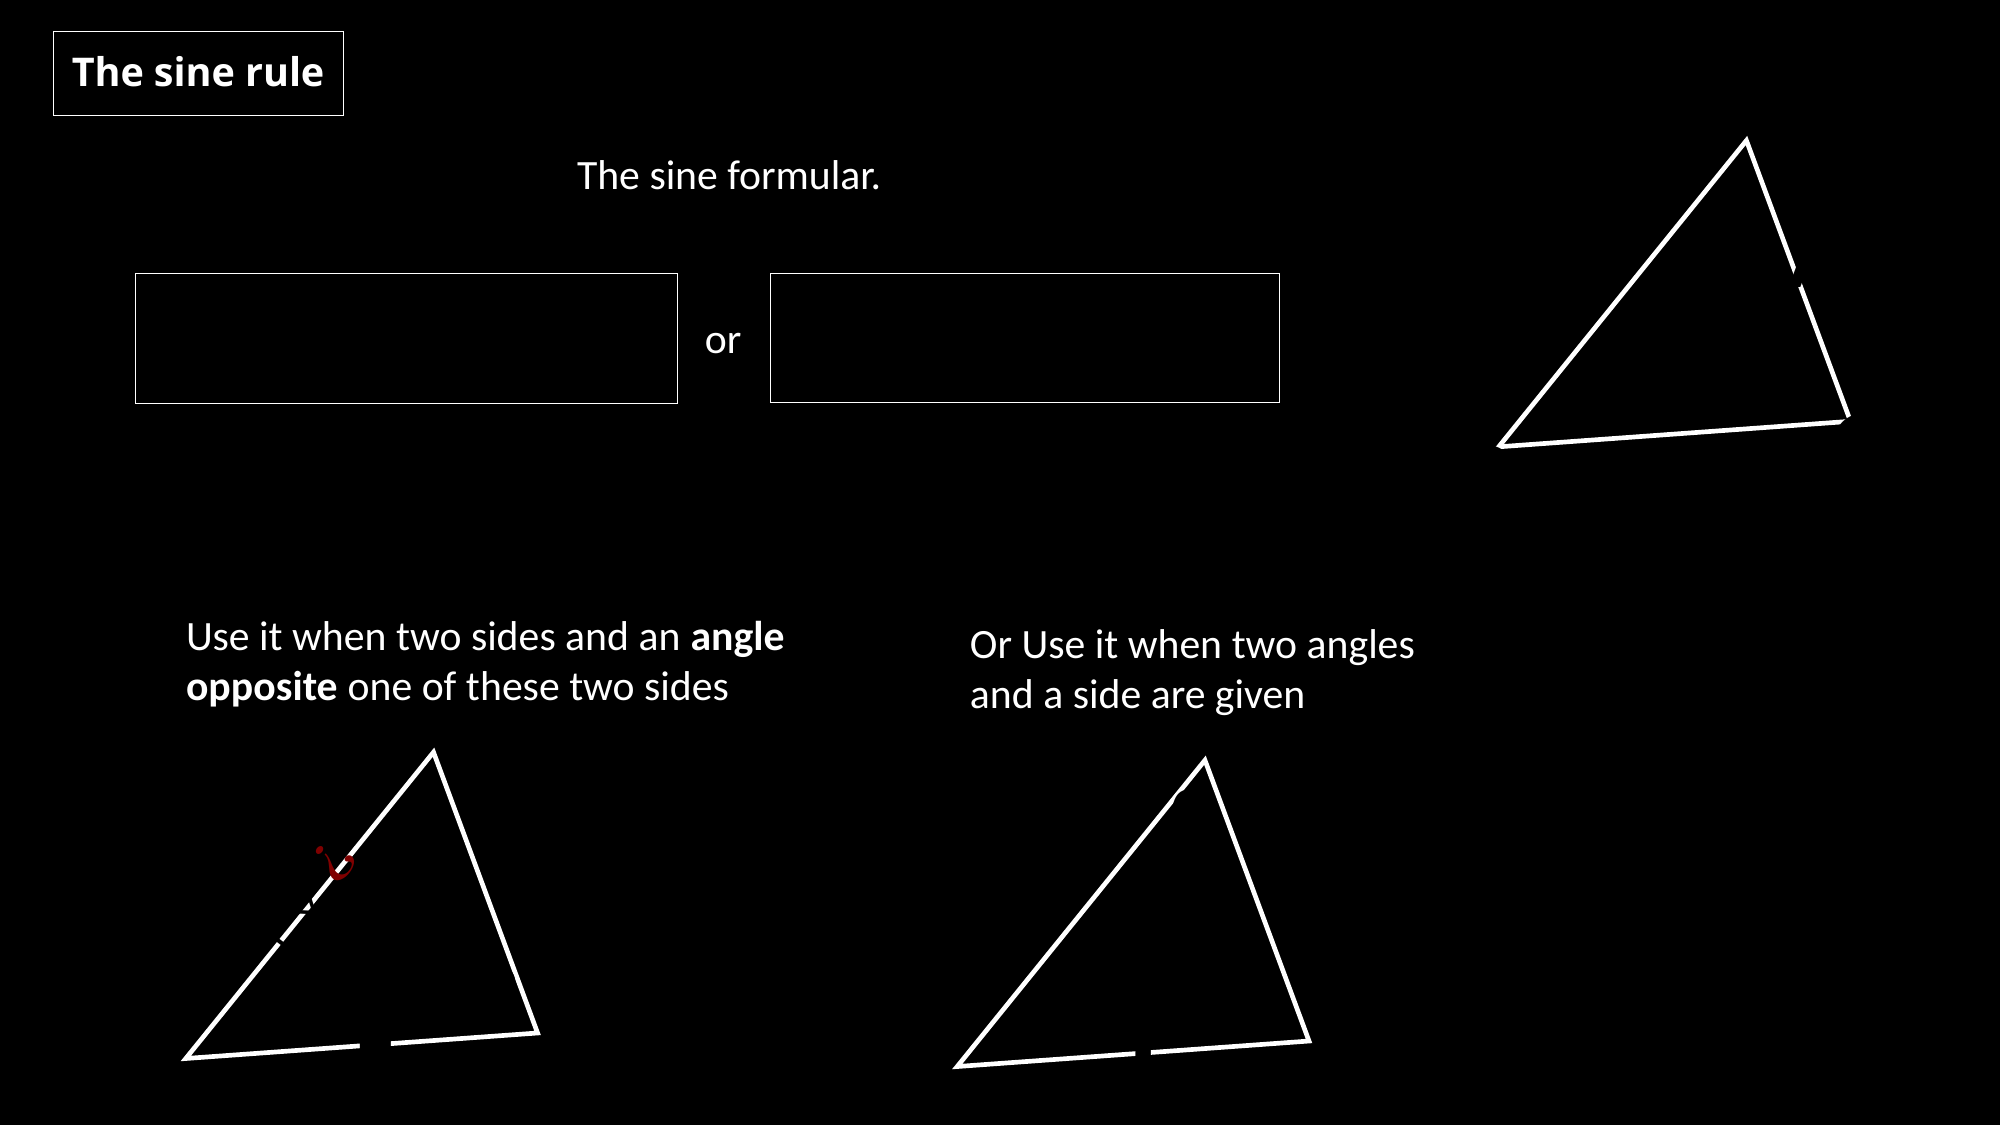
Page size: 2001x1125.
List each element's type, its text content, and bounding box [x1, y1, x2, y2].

text_box [954, 758, 1311, 1068]
text_box Use it when two sides and an angle opposite one of these two sides [171, 601, 828, 716]
text_box [1497, 138, 1850, 448]
text_box or [690, 304, 759, 370]
text_box The sine formular. [562, 140, 913, 206]
text_box [183, 750, 540, 1060]
text_box Or Use it when two angles and a side are given [955, 609, 1465, 725]
text_box The sine rule [53, 31, 344, 116]
